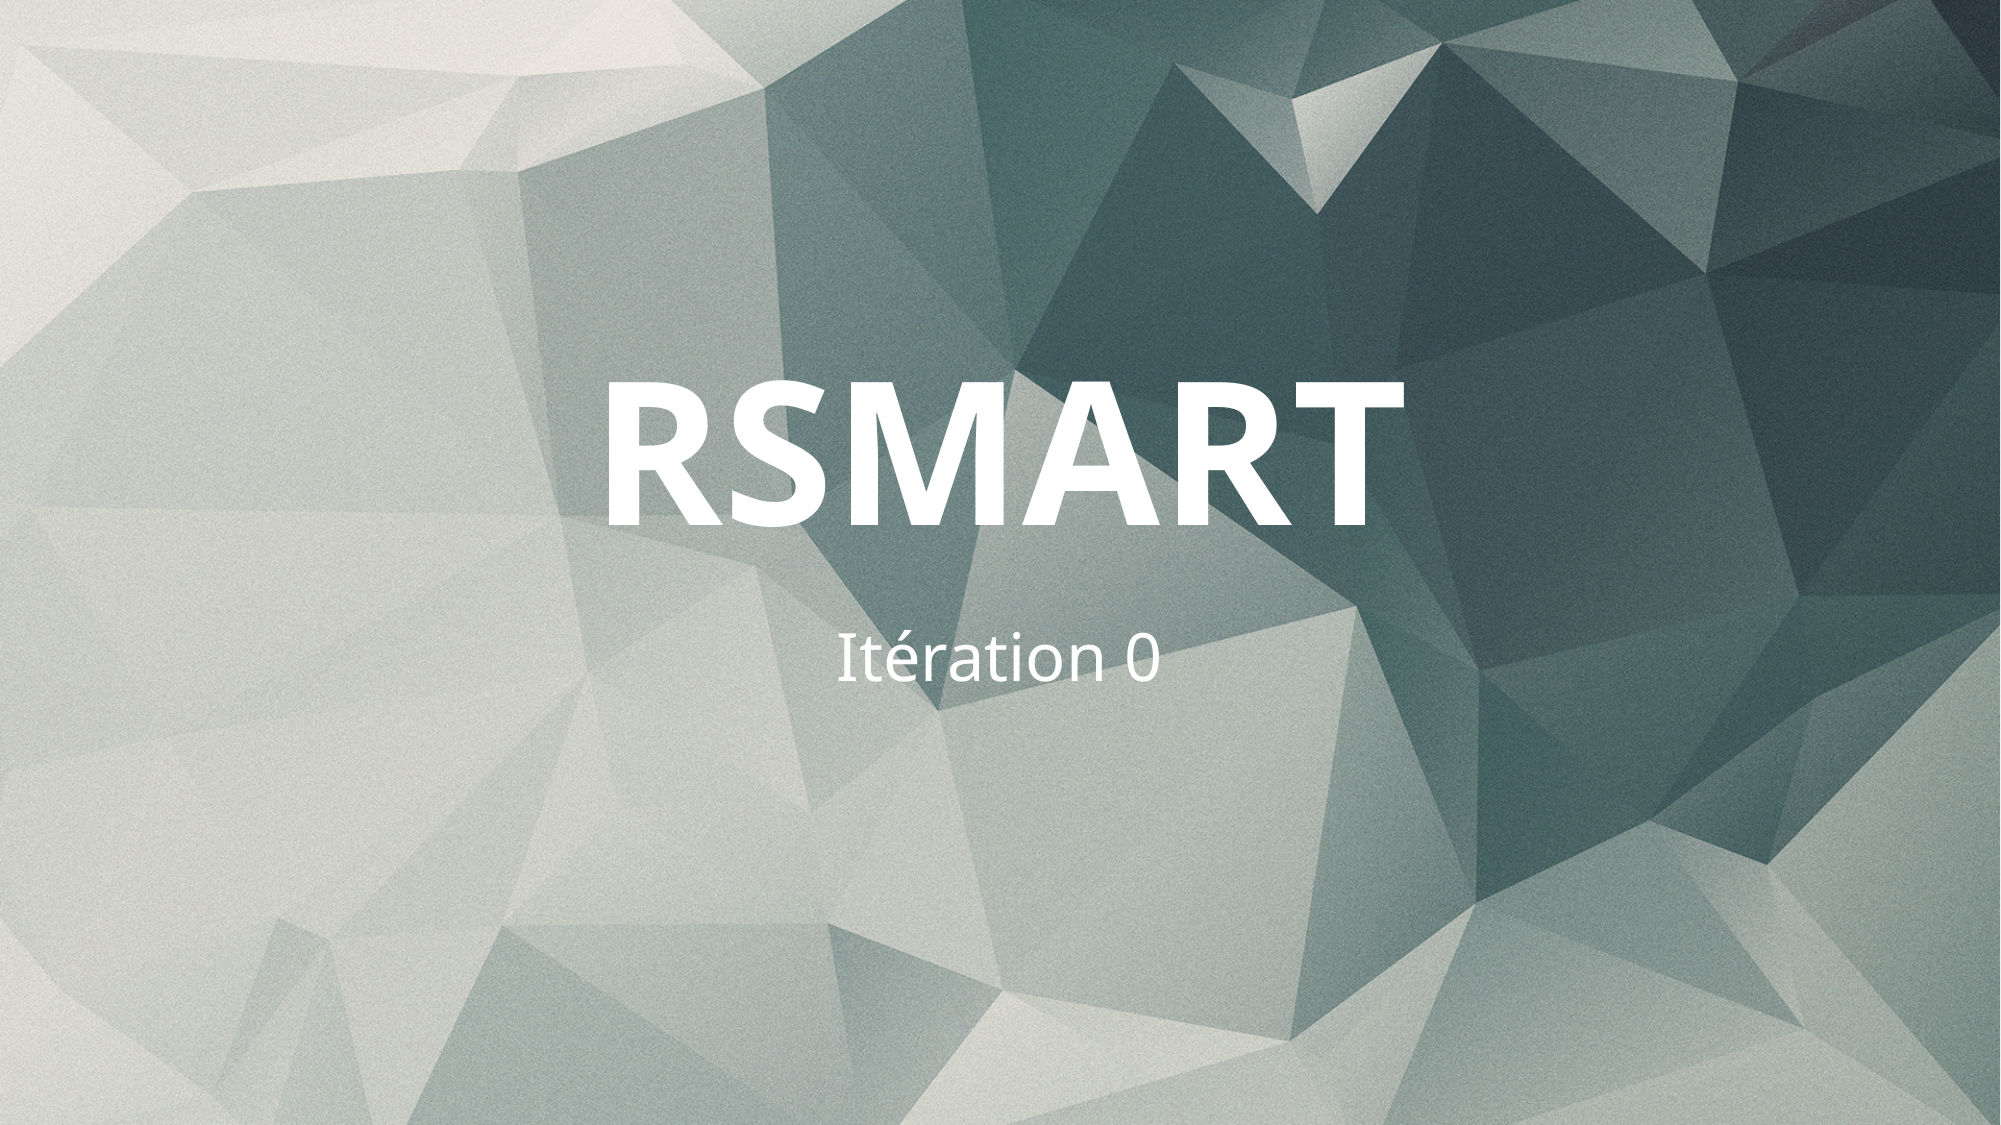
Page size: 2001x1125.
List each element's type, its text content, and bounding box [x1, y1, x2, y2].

picture [0, 0, 2001, 1125]
subtitle Itération 0 [261, 590, 1739, 863]
title rsMART [261, 184, 1739, 576]
